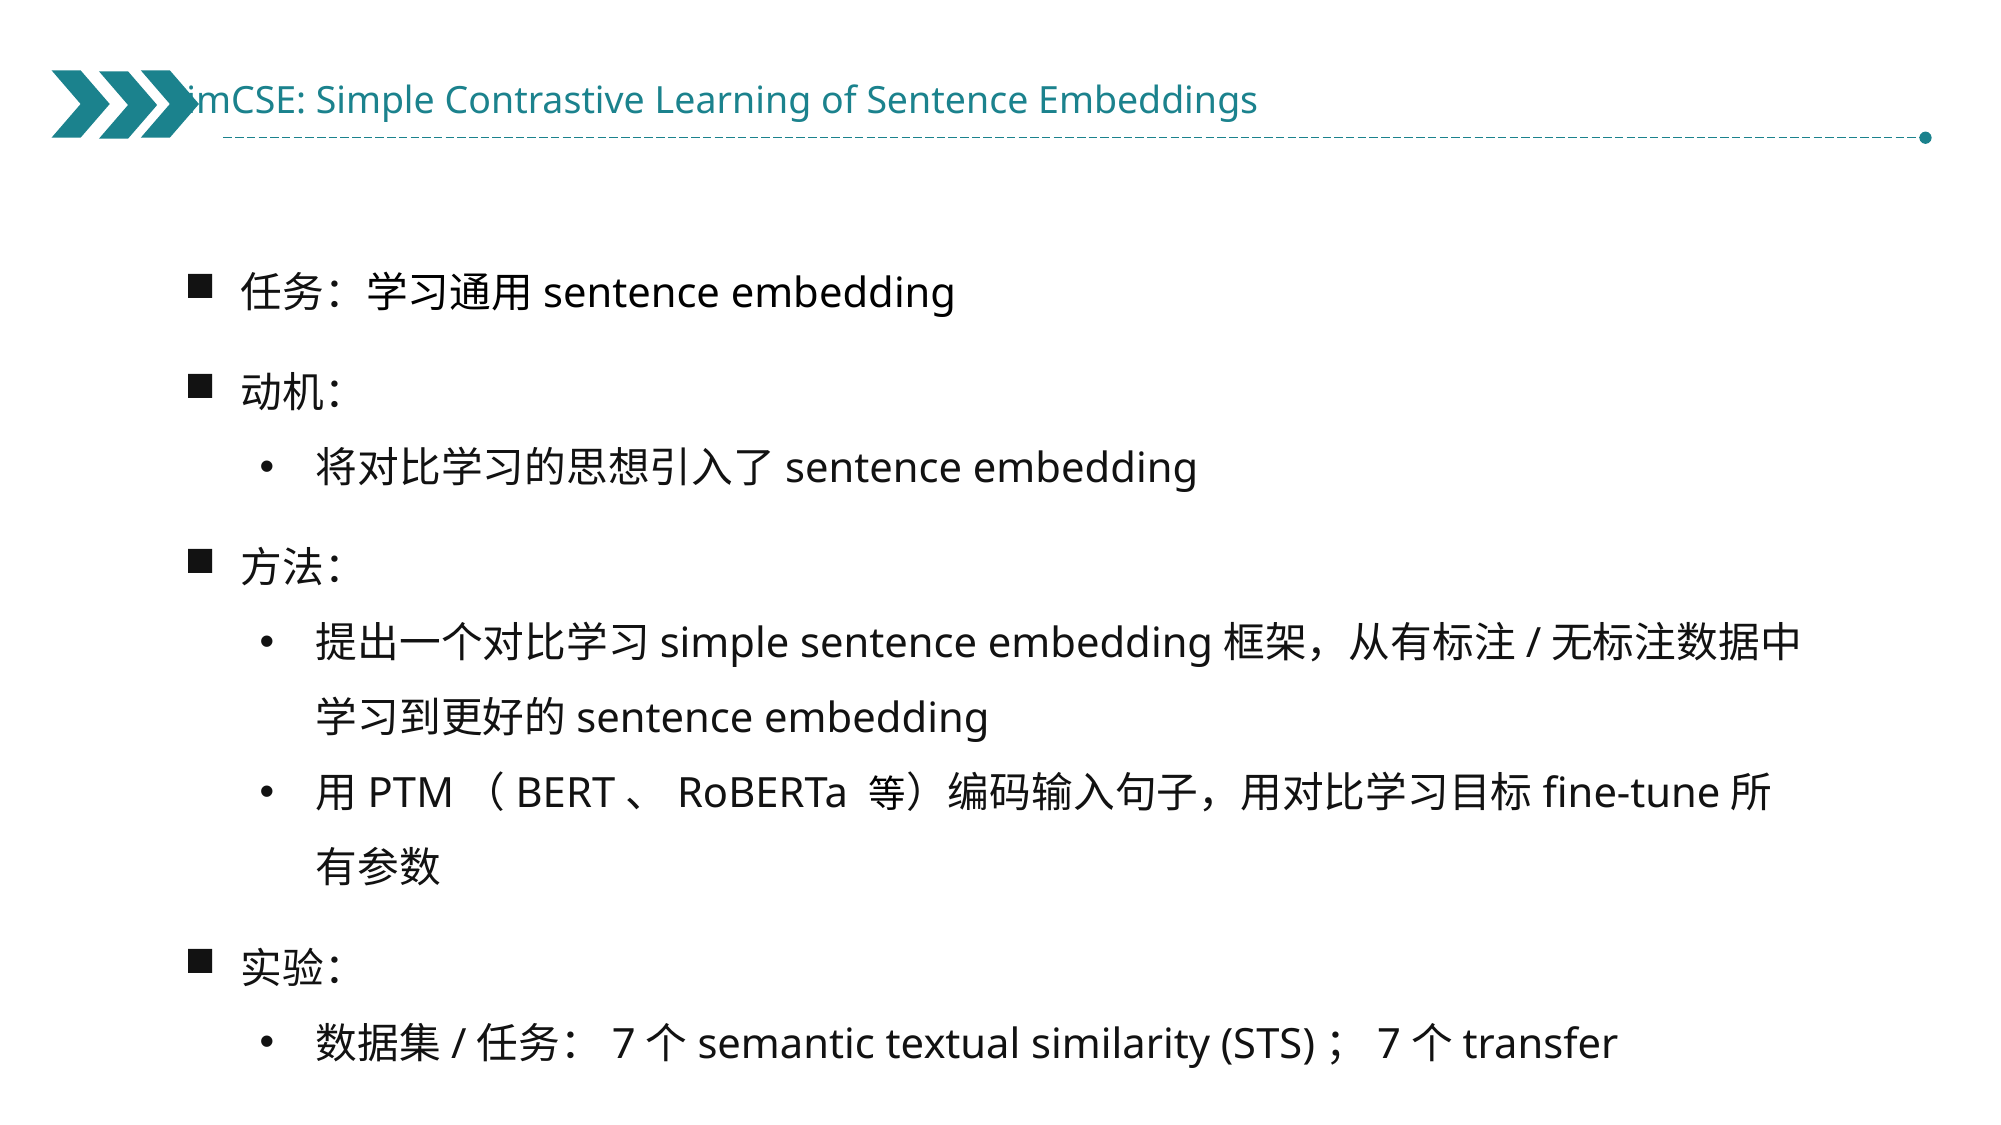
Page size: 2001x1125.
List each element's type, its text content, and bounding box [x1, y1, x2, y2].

text_box [138, 69, 151, 84]
text_box [49, 69, 112, 139]
text_box 任务：学习通用sentence embedding 动机： 将对比学习的思想引入了sentence embedding 方法： 提出一个对比学习simple sentence embedding框架，从有标注/无标注数据中学习到更好的sentence embedding 用PTM（BERT、RoBERTa 等）编码输入句子，用对比学习目标fine-tune所有参数 实验： 数据集/任务：7个semantic textual similarity (STS)；7个transfer [169, 208, 1819, 1074]
text_box [138, 124, 179, 139]
text_box [96, 70, 151, 140]
text_box SimCSE: Simple Contrastive Learning of Sentence Embeddings [151, 68, 1274, 129]
